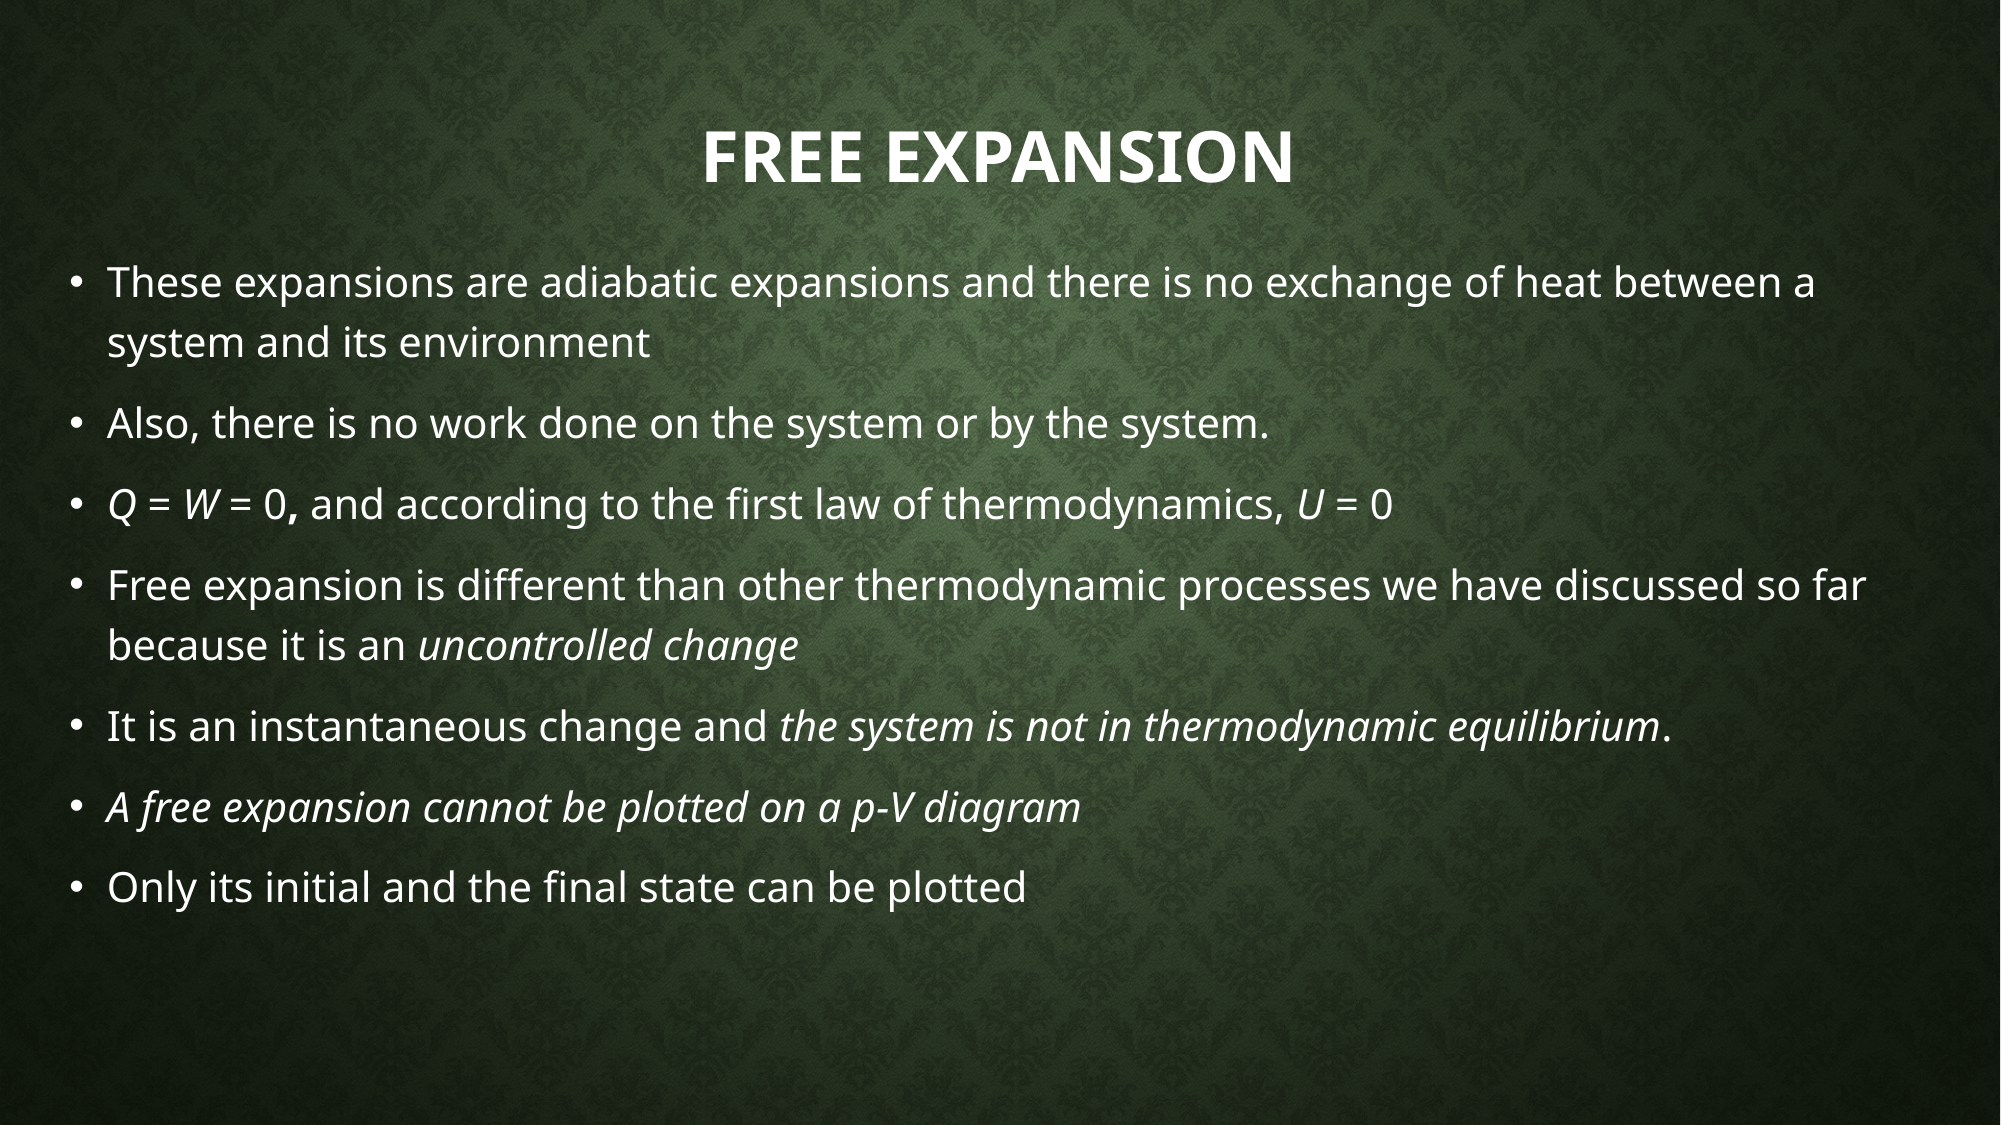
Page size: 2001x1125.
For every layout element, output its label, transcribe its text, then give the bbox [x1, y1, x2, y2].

title Free Expansion [149, 99, 1849, 220]
